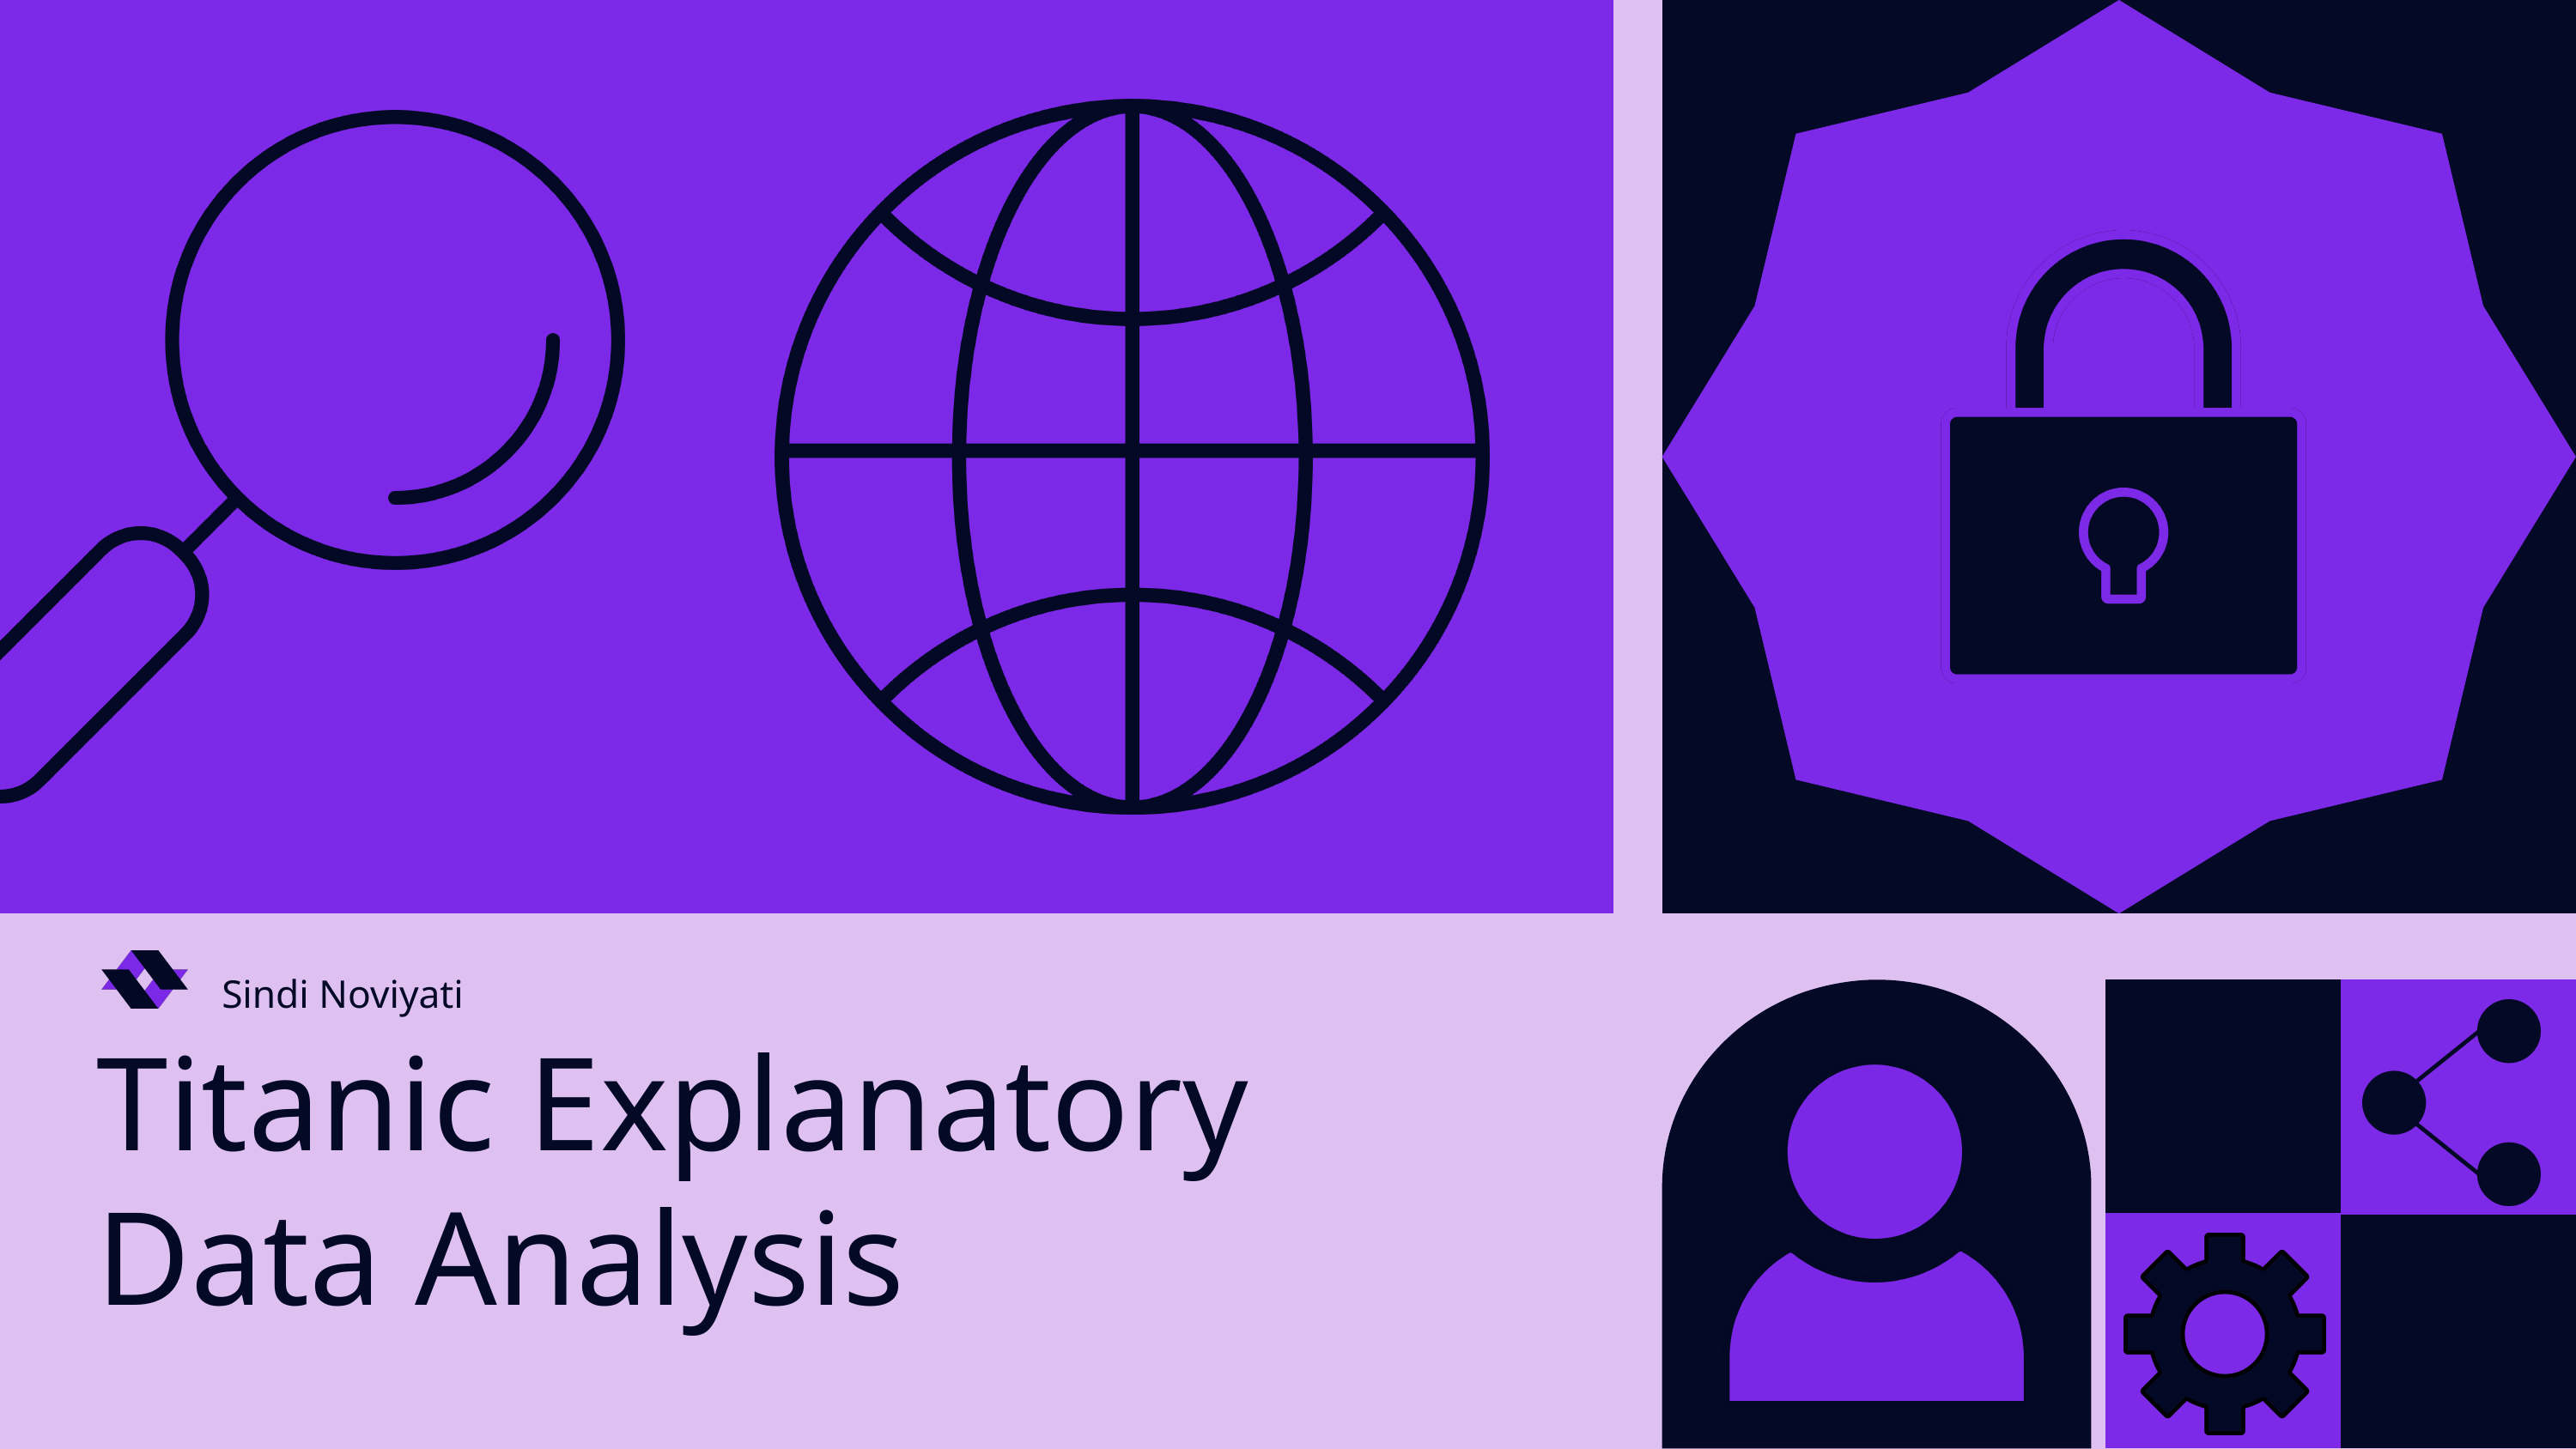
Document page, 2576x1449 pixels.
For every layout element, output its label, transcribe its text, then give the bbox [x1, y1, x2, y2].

picture [2362, 999, 2541, 1206]
picture [0, 110, 626, 804]
picture [1722, 1058, 2031, 1408]
picture [2123, 1233, 2327, 1436]
picture [101, 950, 188, 1009]
text_box Sindi Noviyati [222, 952, 625, 1016]
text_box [1662, 979, 2092, 1449]
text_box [0, 0, 1614, 914]
picture [1941, 230, 2307, 683]
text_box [1662, 0, 2576, 914]
text_box Titanic Explanatory Data Analysis [96, 1022, 1426, 1331]
picture [775, 99, 1491, 815]
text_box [2105, 979, 2576, 1449]
